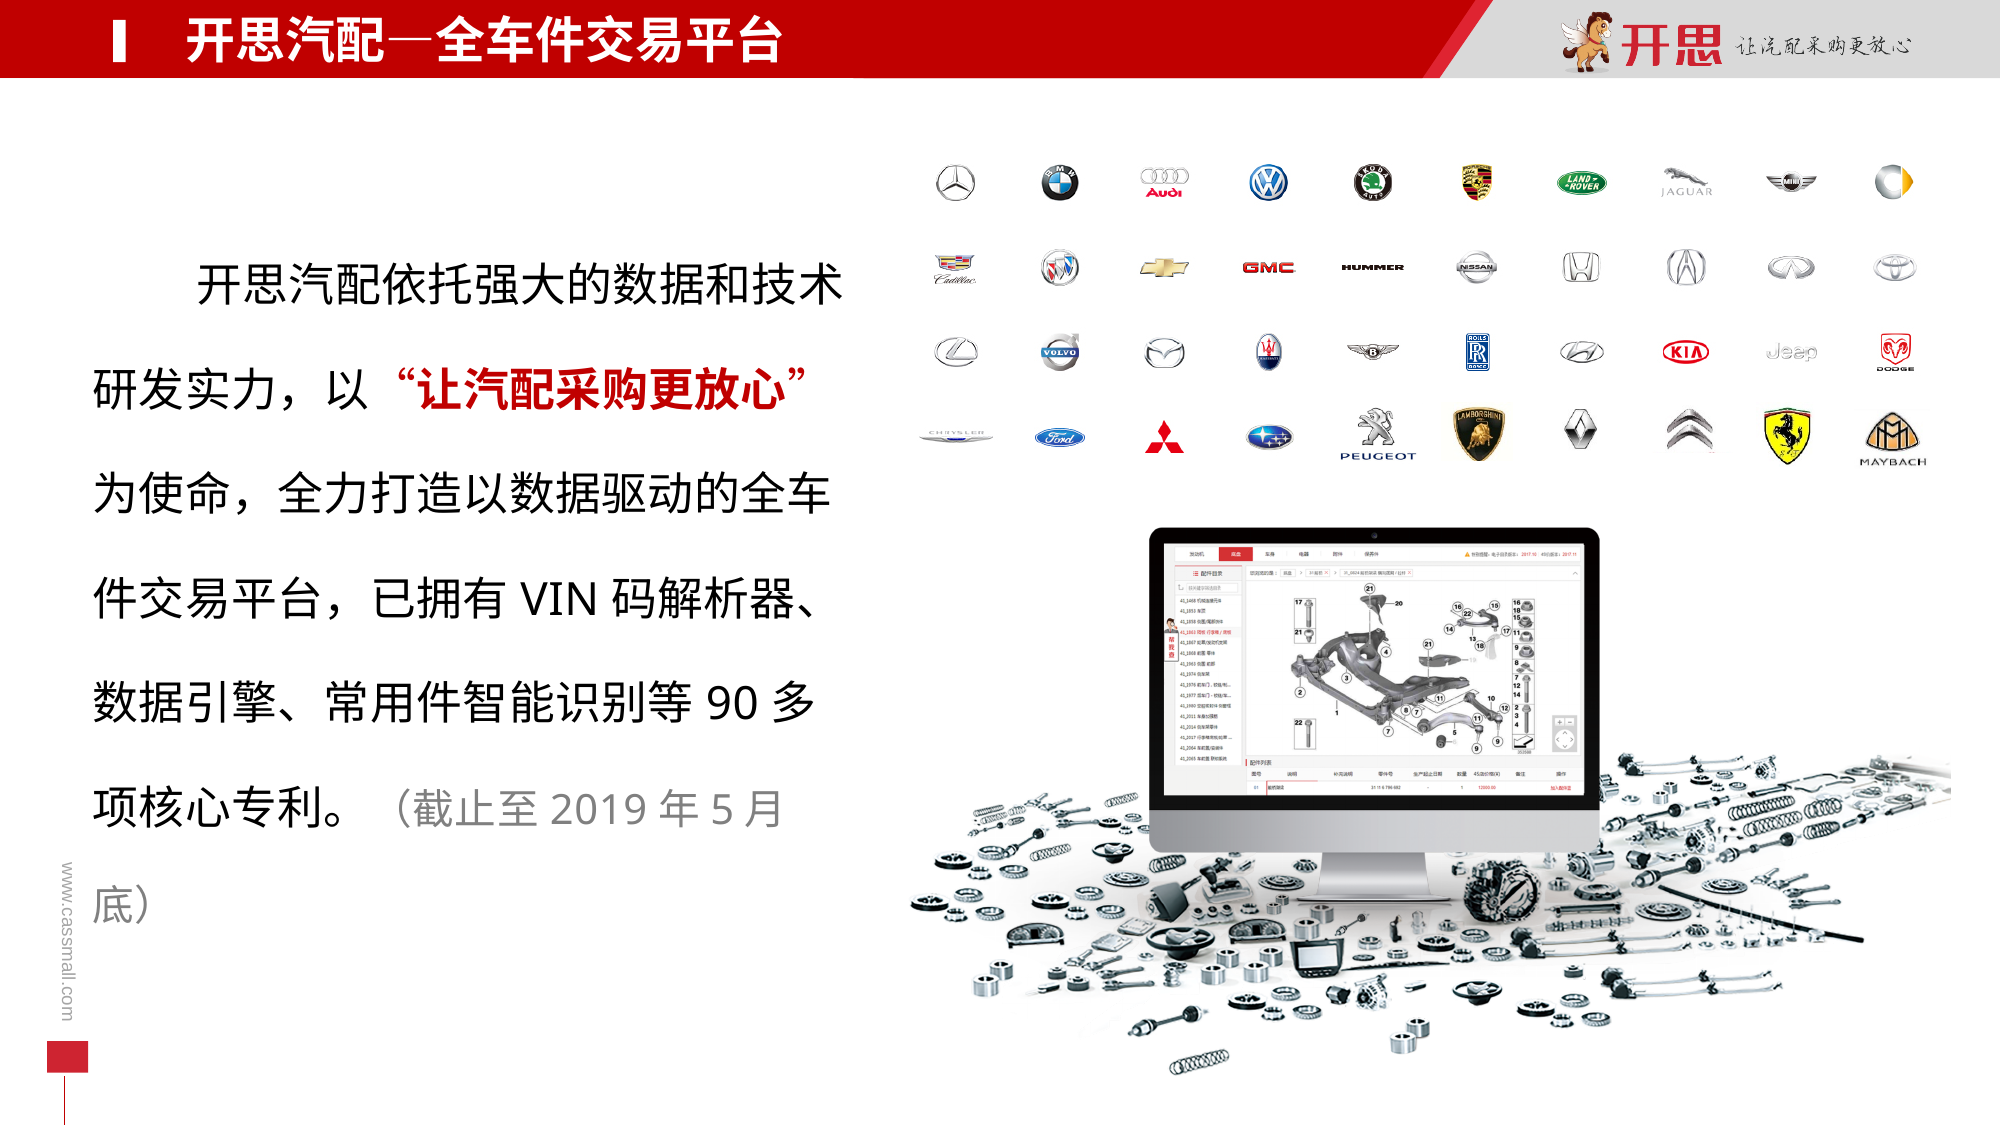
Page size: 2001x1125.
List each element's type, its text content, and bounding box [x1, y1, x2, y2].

picture [1550, 9, 1922, 76]
text_box [112, 19, 127, 63]
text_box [903, 143, 1951, 473]
text_box 开思汽配—全车件交易平台 [170, 1, 801, 77]
picture [868, 472, 1951, 1103]
text_box 开思汽配依托强大的数据和技术研发实力，以“让汽配采购更放心”为使命，全力打造以数据驱动的全车件交易平台，已拥有VIN码解析器、数据引擎、常用件智能识别等90多项核心专利。（截止至2019年5月底） [77, 189, 865, 936]
